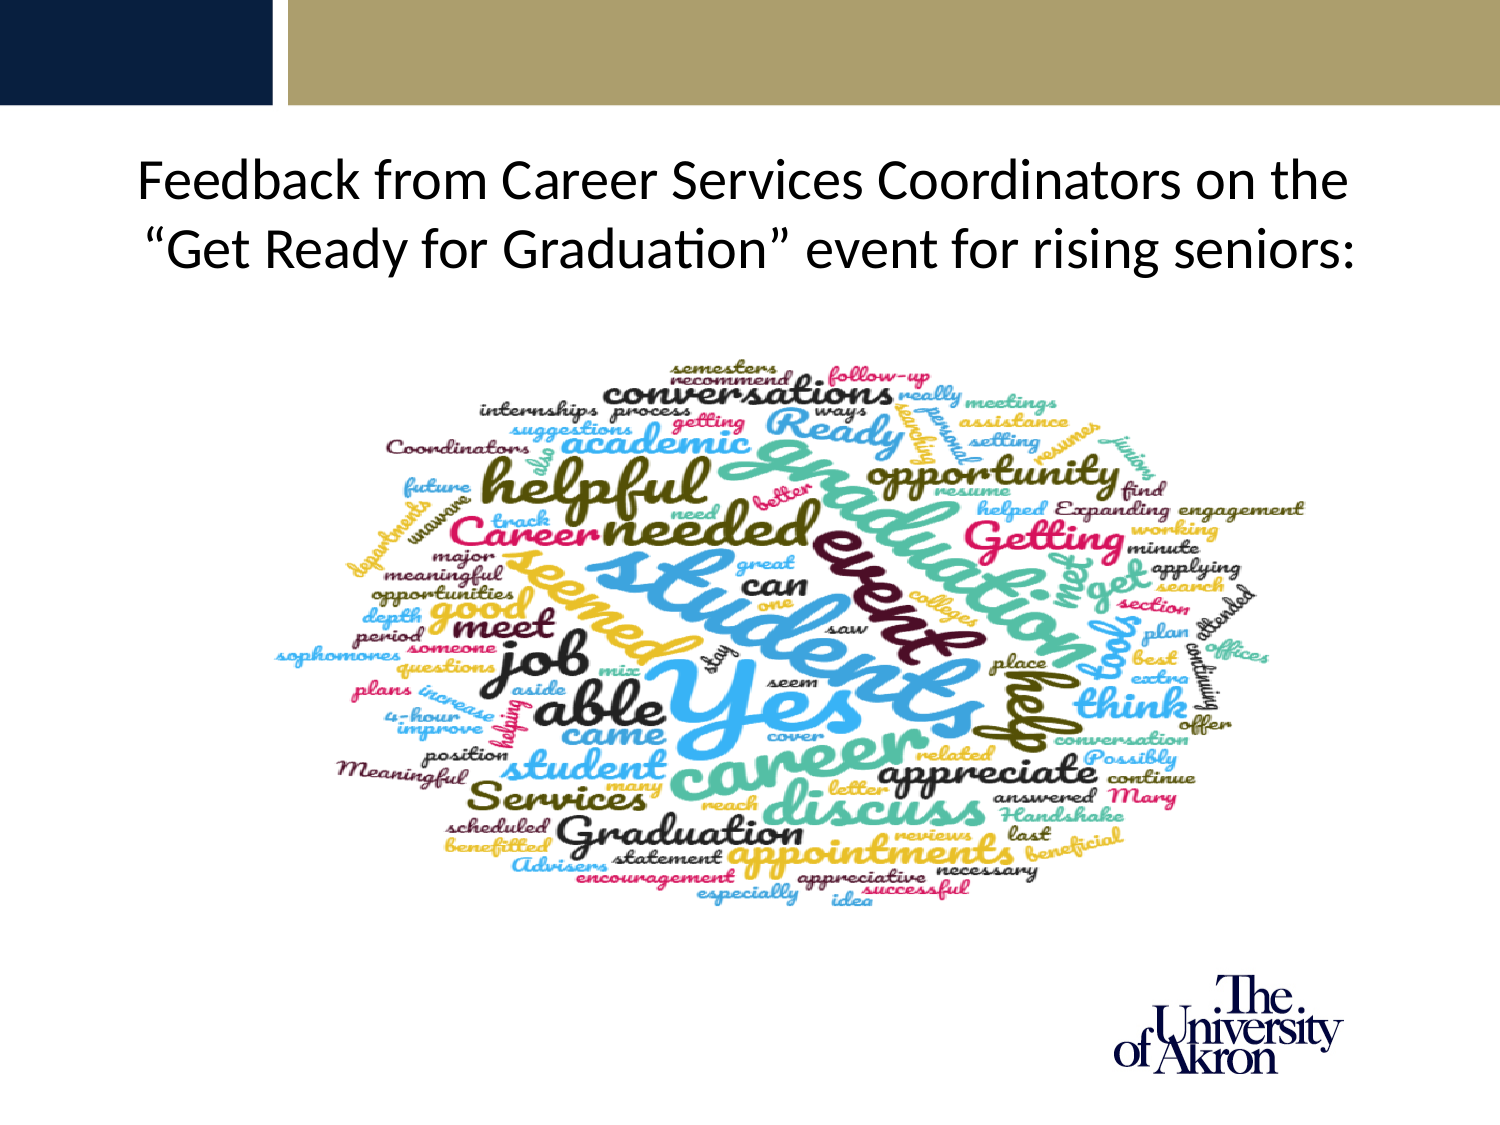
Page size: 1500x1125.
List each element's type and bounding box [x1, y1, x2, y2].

picture [0, 0, 1500, 1125]
list [212, 280, 1404, 962]
